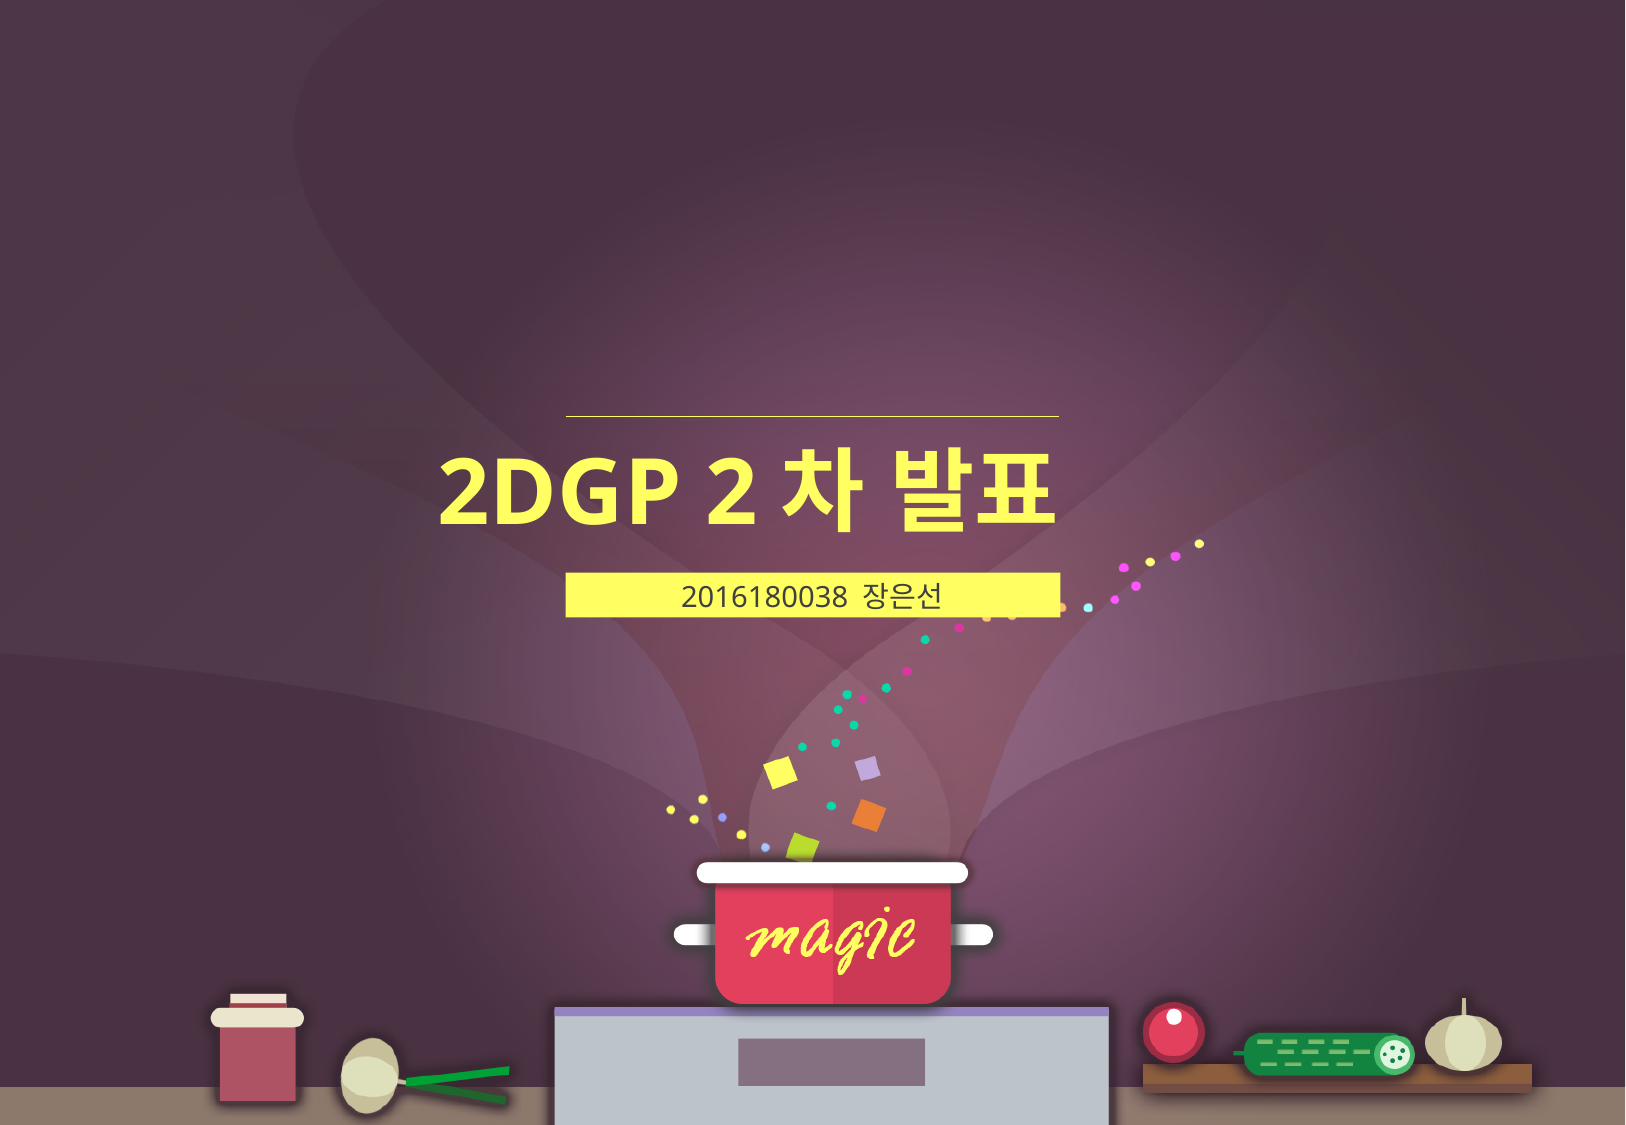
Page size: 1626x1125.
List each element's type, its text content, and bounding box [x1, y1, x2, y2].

picture [0, 0, 1626, 1125]
text_box 2DGP 2차 발표 [422, 425, 1203, 550]
text_box 2016180038 장은선 [666, 570, 959, 621]
text_box [565, 572, 666, 618]
text_box [959, 572, 1061, 618]
